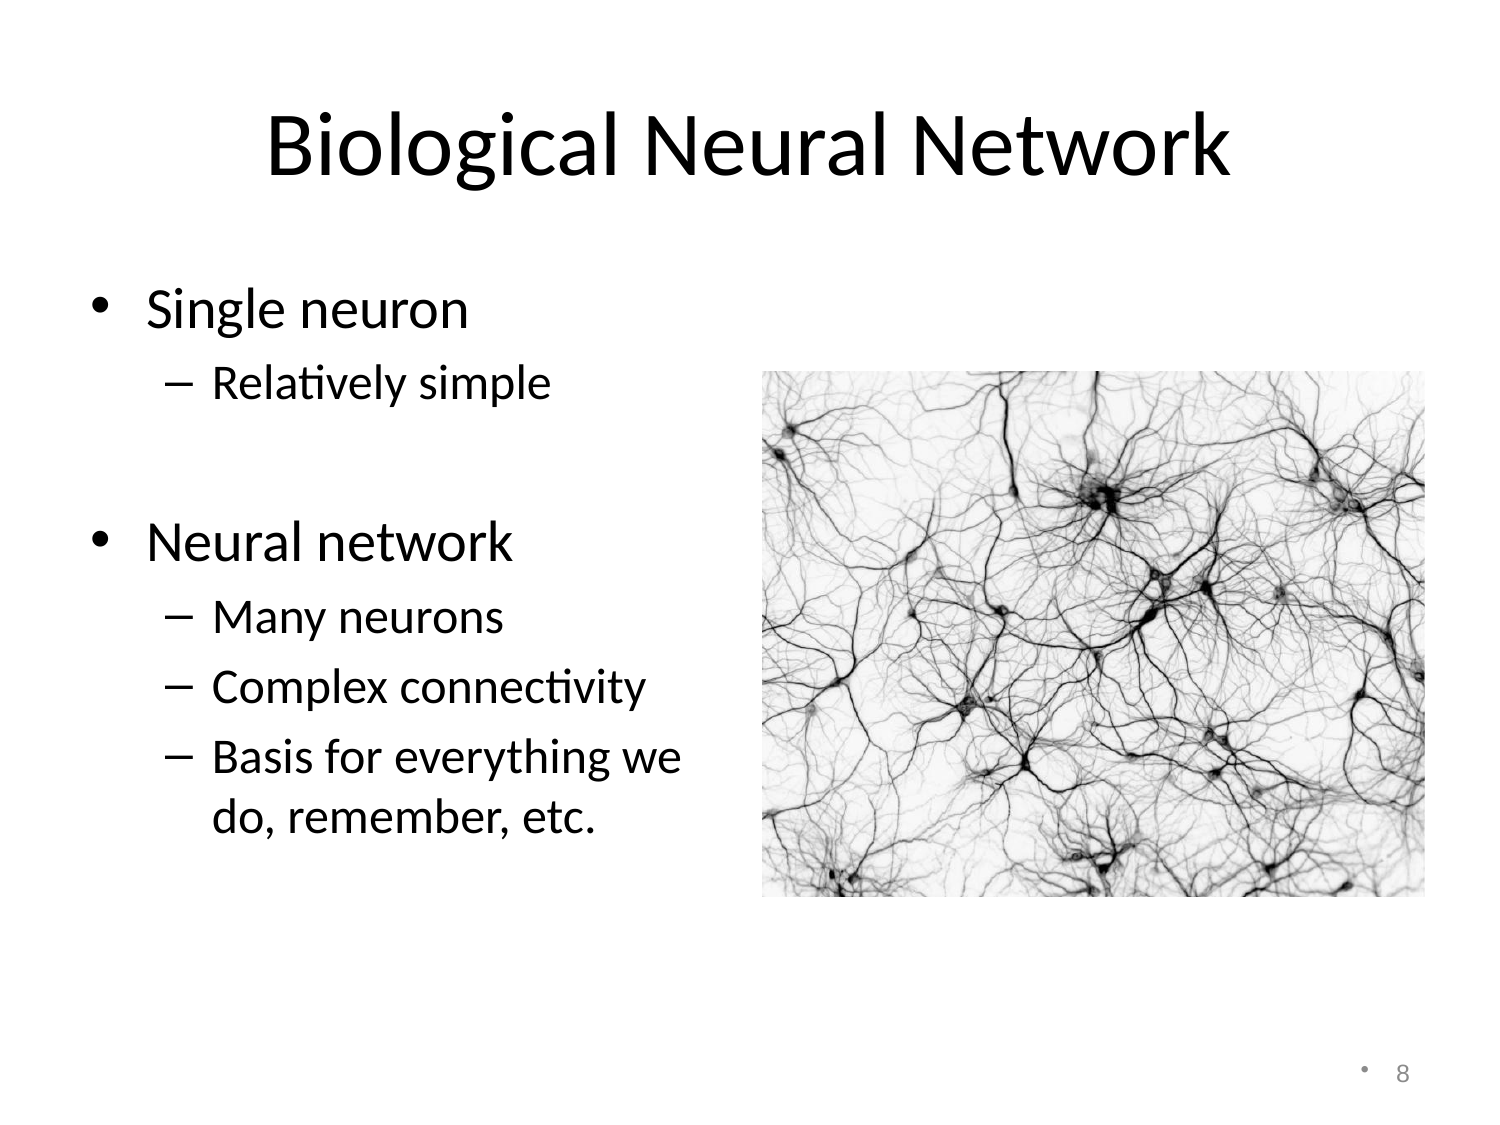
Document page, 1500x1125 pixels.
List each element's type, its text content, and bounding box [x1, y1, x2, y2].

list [762, 370, 1426, 897]
slide_number 8 [1074, 1042, 1425, 1103]
list Single neuron Relatively simple Neural network Many neurons Complex connectivity Basis for everything we do, remember, etc. [75, 262, 738, 1005]
title Biological Neural Network [75, 45, 1425, 233]
